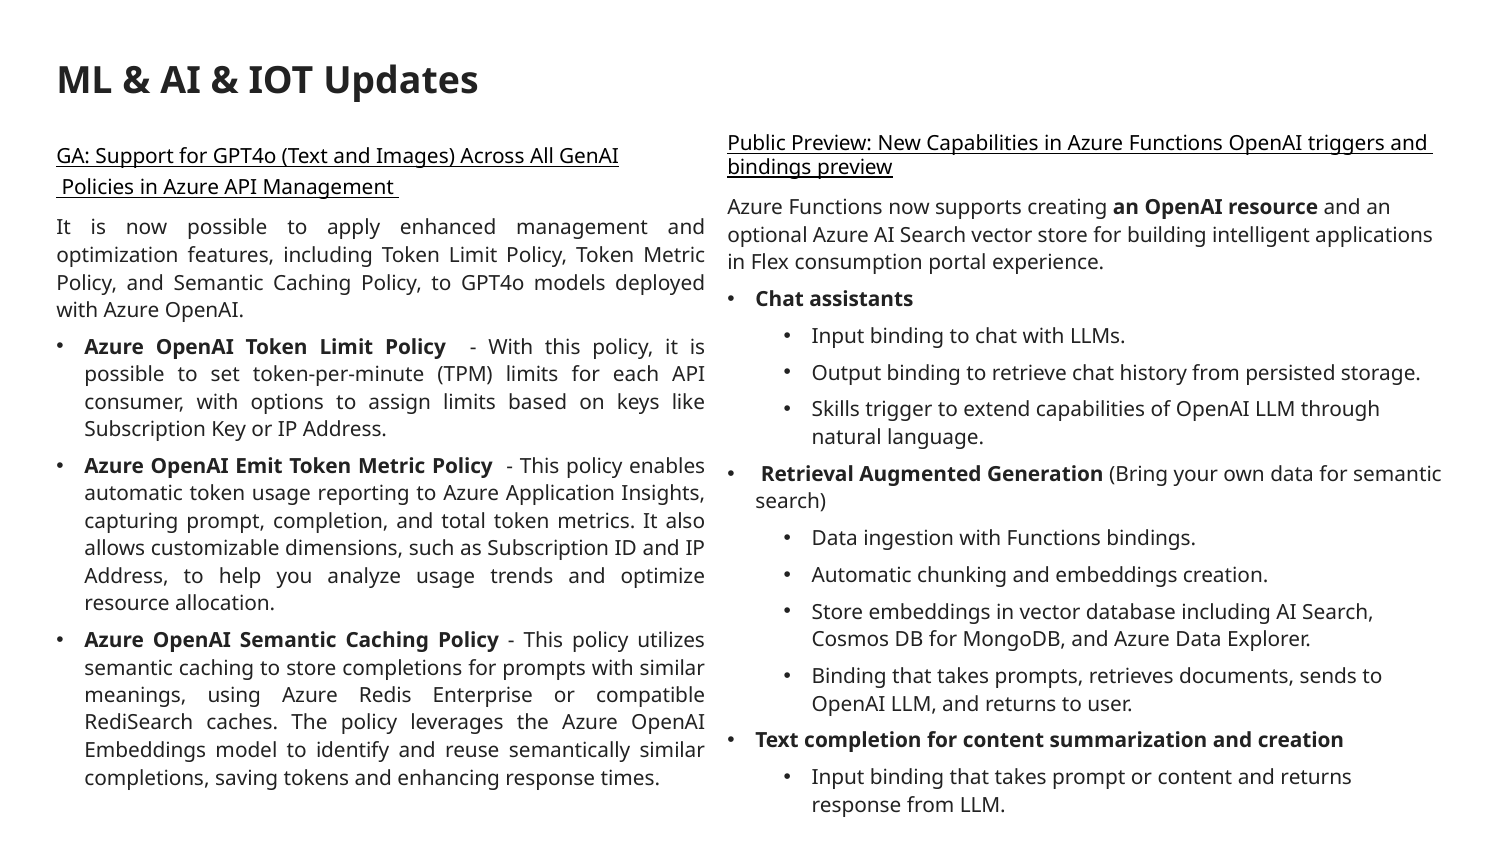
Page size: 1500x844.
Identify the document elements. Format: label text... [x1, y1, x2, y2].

list Public Preview: New Capabilities in Azure Functions OpenAI triggers and bindings preview Azure Functions now supports creating an OpenAI resource and an optional Azure AI Search vector store for building intelligent applications in Flex consumption portal experience. Chat assistants Input binding to chat with LLMs. Output binding to retrieve chat history from persisted storage. Skills trigger to extend capabilities of OpenAI LLM through natural language. Retrieval Augmented Generation (Bring your own data for semantic search) Data ingestion with Functions bindings. Automatic chunking and embeddings creation. Store embeddings in vector database including AI Search, Cosmos DB for MongoDB, and Azure Data Explorer. Binding that takes prompts, retrieves documents, sends to OpenAI LLM, and returns to user. Text completion for content summarization and creation Input binding that takes prompt or content and returns response from LLM. [727, 127, 1444, 747]
list GA: Support for GPT4o (Text and Images) Across All GenAI Policies in Azure API Management It is now possible to apply enhanced management and optimization features, including Token Limit Policy, Token Metric Policy, and Semantic Caching Policy, to GPT4o models deployed with Azure OpenAI. Azure OpenAI Token Limit Policy - With this policy, it is possible to set token-per-minute (TPM) limits for each API consumer, with options to assign limits based on keys like Subscription Key or IP Address. Azure OpenAI Emit Token Metric Policy - This policy enables automatic token usage reporting to Azure Application Insights, capturing prompt, completion, and total token metrics. It also allows customizable dimensions, such as Subscription ID and IP Address, to help you analyze usage trends and optimize resource allocation. Azure OpenAI Semantic Caching Policy - This policy utilizes semantic caching to store completions for prompts with similar meanings, using Azure Redis Enterprise or compatible RediSearch caches. The policy leverages the Azure OpenAI Embeddings model to identify and reuse semantically similar completions, saving tokens and enhancing response times. [56, 140, 706, 760]
title ML & AI & IOT Updates [56, 56, 1444, 113]
